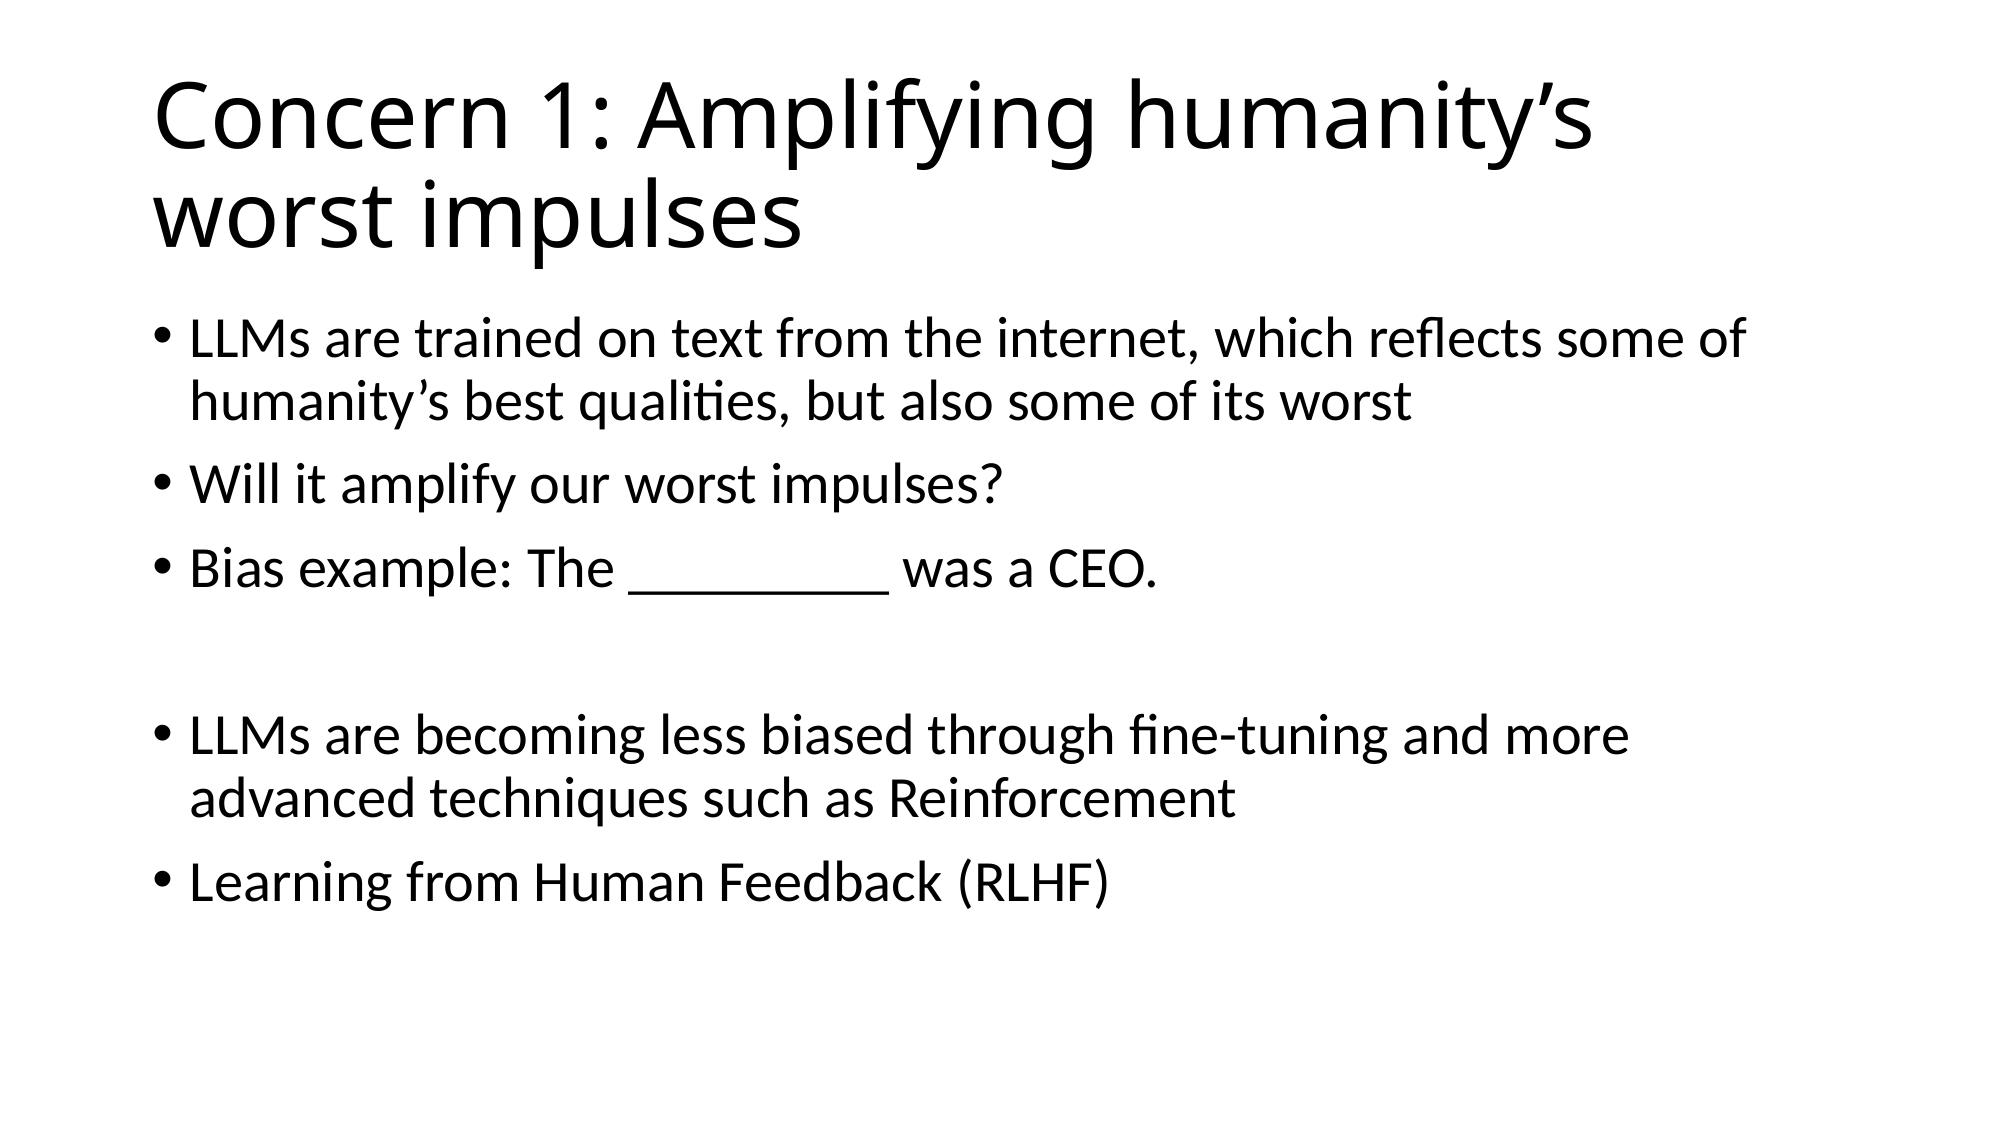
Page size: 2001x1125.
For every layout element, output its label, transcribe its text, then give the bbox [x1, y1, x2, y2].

title Concern 1: Amplifying humanity’s worst impulses [137, 59, 1863, 278]
list LLMs are trained on text from the internet, which reflects some of humanity’s best qualities, but also some of its worst Will it amplify our worst impulses? Bias example: The _________ was a CEO. LLMs are becoming less biased through fine-tuning and more advanced techniques such as Reinforcement Learning from Human Feedback (RLHF) [137, 299, 1863, 1014]
